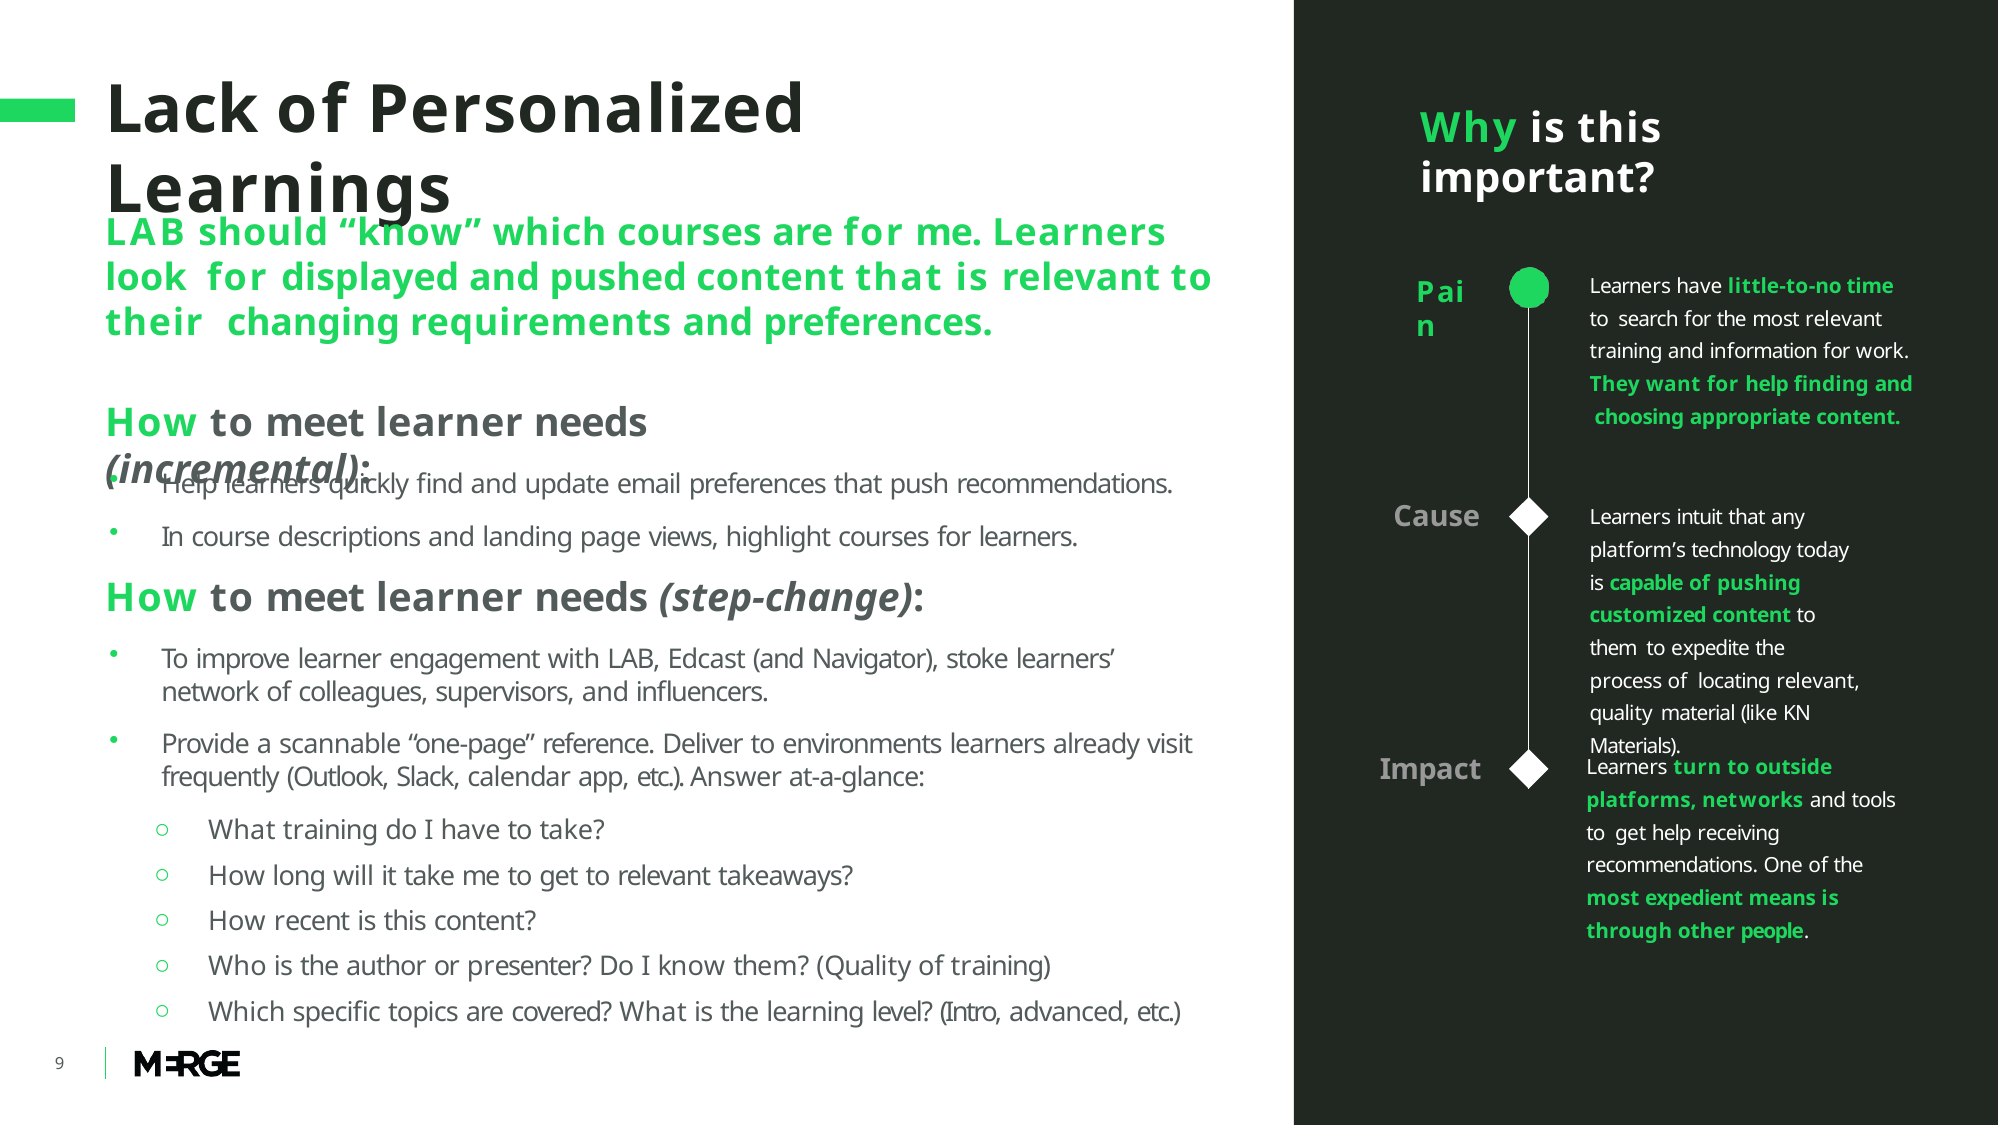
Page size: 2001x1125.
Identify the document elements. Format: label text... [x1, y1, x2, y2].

text_box [1293, 0, 1998, 1125]
text_box Help learners quickly ﬁnd and update email preferences that push recommendations. In course descriptions and landing page views, highlight courses for learners. [107, 463, 1221, 552]
text_box LAB should “know” which courses are for me. Learners look for displayed and pushed content that is relevant to their changing requirements and preferences. [102, 205, 1220, 343]
title Lack of Personalized Learnings [102, 63, 1137, 205]
text_box Pain [1413, 270, 1483, 343]
text_box To improve learner engagement with LAB, Edcast (and Navigator), stoke learners’ network of colleagues, supervisors, and inﬂuencers. Provide a scannable “one-page” reference. Deliver to environments learners already visit frequently (Outlook, Slack, calendar app, etc.). Answer at-a-glance: What training do I have to take? How long will it take me to get to relevant takeaways? How recent is this content? Who is the author or presenter? Do I know them? (Quality of training) Which speciﬁc topics are covered? What is the learning level? (Intro, advanced, etc.) [107, 639, 1263, 1027]
picture [134, 1050, 240, 1077]
text_box [0, 98, 75, 122]
slide_number 9 [38, 1050, 82, 1125]
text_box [1508, 267, 1549, 789]
text_box Learners turn to outside platforms, networks and tools to get help receiving recommendations. One of the most expedient means is through other people. [1584, 744, 1908, 943]
text_box Impact [1377, 748, 1483, 786]
text_box How to meet learner needs (incremental): [102, 394, 921, 492]
text_box Cause [1391, 495, 1483, 533]
text_box How to meet learner needs (step-change): [102, 569, 935, 620]
text_box Why is this important? [1418, 98, 1875, 201]
text_box Learners have little-to-no time to search for the most relevant training and information for work. They want for help ﬁnding and choosing appropriate content. [1587, 262, 1915, 429]
text_box Learners intuit that any platform’s technology today is capable of pushing customized content to them to expedite the process of locating relevant, quality material (like KN Materials). [1587, 493, 1865, 744]
